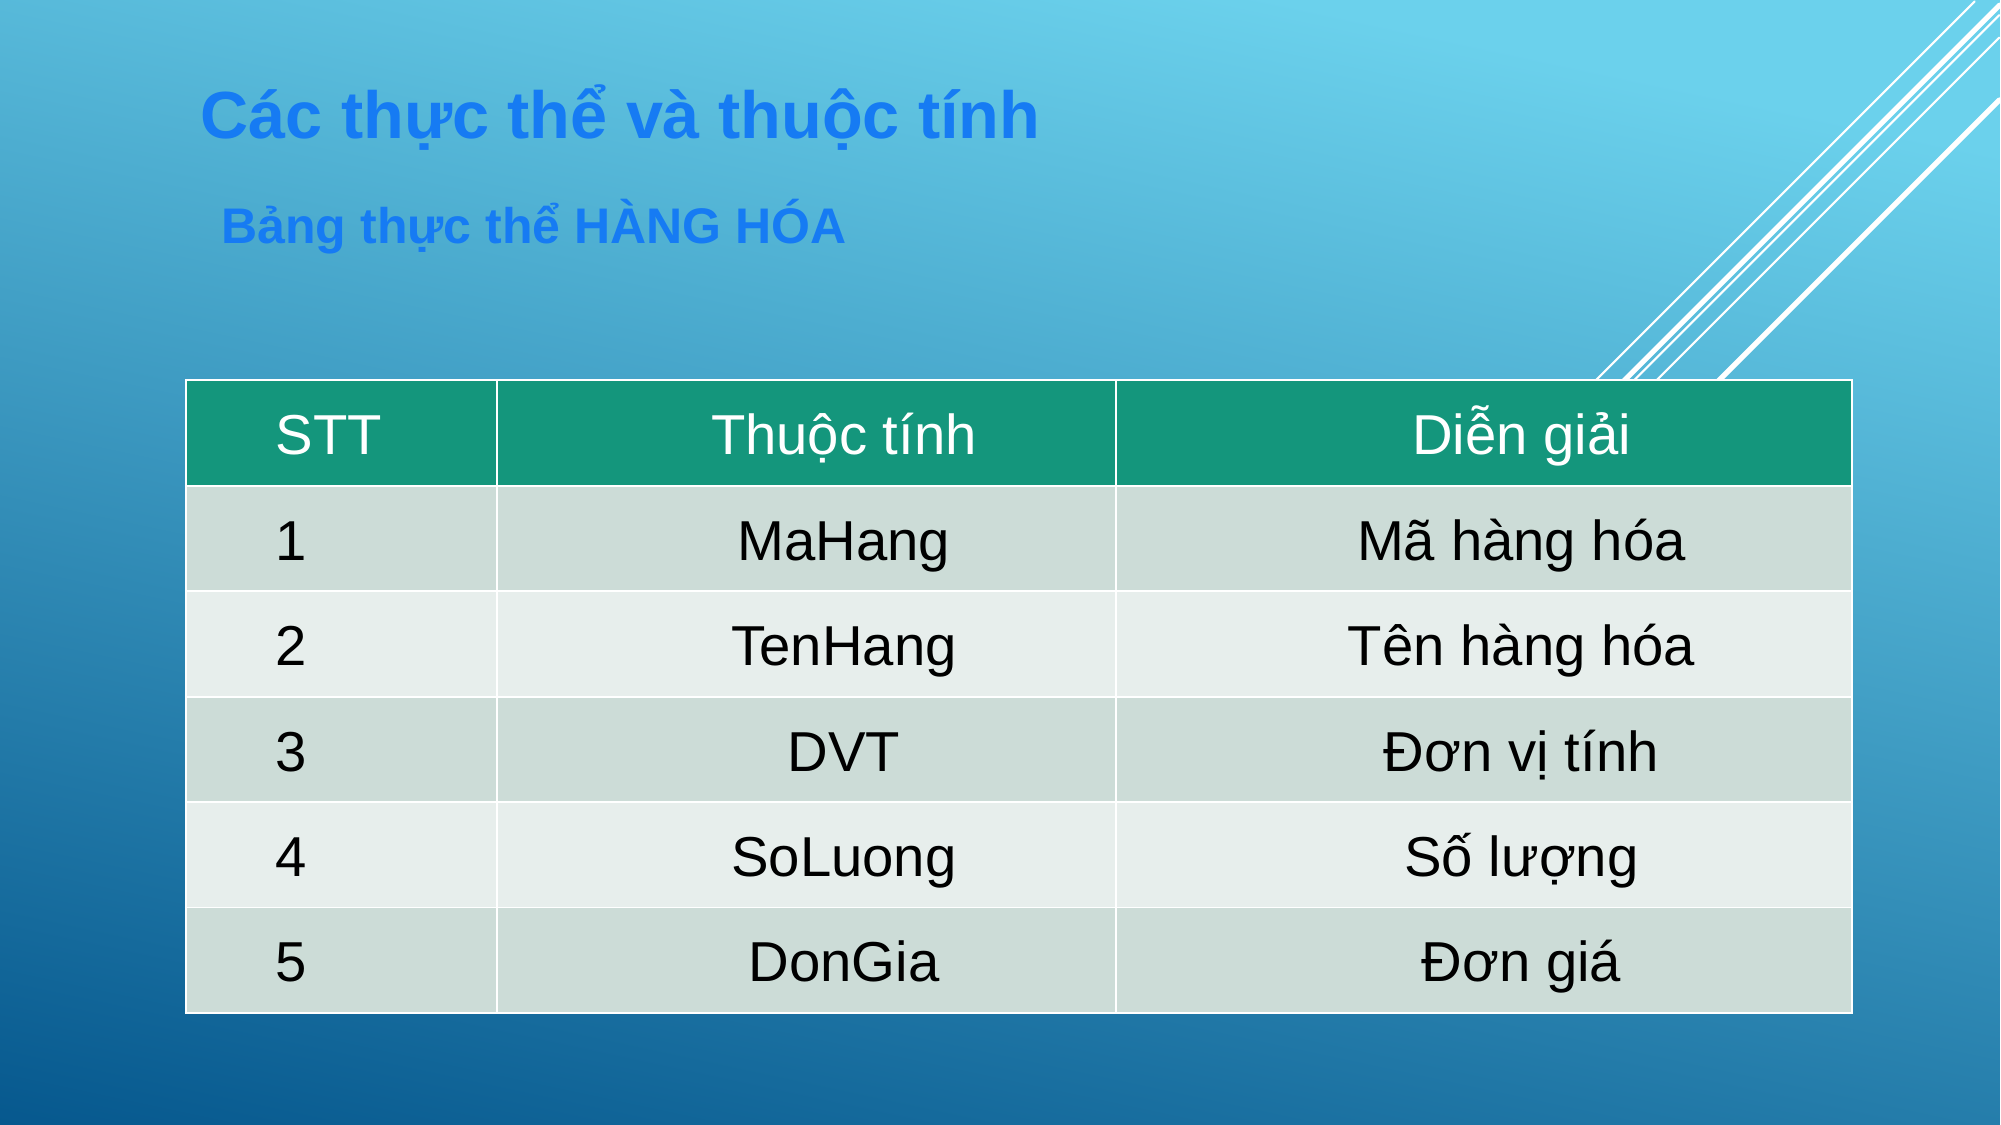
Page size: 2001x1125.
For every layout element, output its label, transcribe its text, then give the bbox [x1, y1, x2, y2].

table_cell Số lượng [1117, 803, 1851, 907]
table_cell 2 [187, 592, 496, 696]
table_cell 4 [187, 803, 496, 907]
table_cell Đơn giá [1117, 908, 1851, 1012]
table_cell Đơn vị tính [1117, 698, 1851, 801]
table_header STT [187, 381, 496, 485]
table_cell DonGia [498, 908, 1115, 1012]
table_header Diễn giải [1117, 381, 1851, 485]
table_header Thuộc tính [498, 381, 1115, 485]
table_cell 1 [187, 487, 496, 590]
table_cell 3 [187, 698, 496, 801]
table_cell SoLuong [498, 803, 1115, 907]
table_cell Tên hàng hóa [1117, 592, 1851, 696]
text_box Các thực thể và thuộc tính [185, 64, 1188, 159]
table_cell Mã hàng hóa [1117, 487, 1851, 590]
table_cell TenHang [498, 592, 1115, 696]
table_cell 5 [187, 908, 496, 1012]
table_cell MaHang [498, 487, 1115, 590]
table_cell DVT [498, 698, 1115, 801]
text_box Bảng thực thể HÀNG HÓA [206, 186, 1209, 262]
